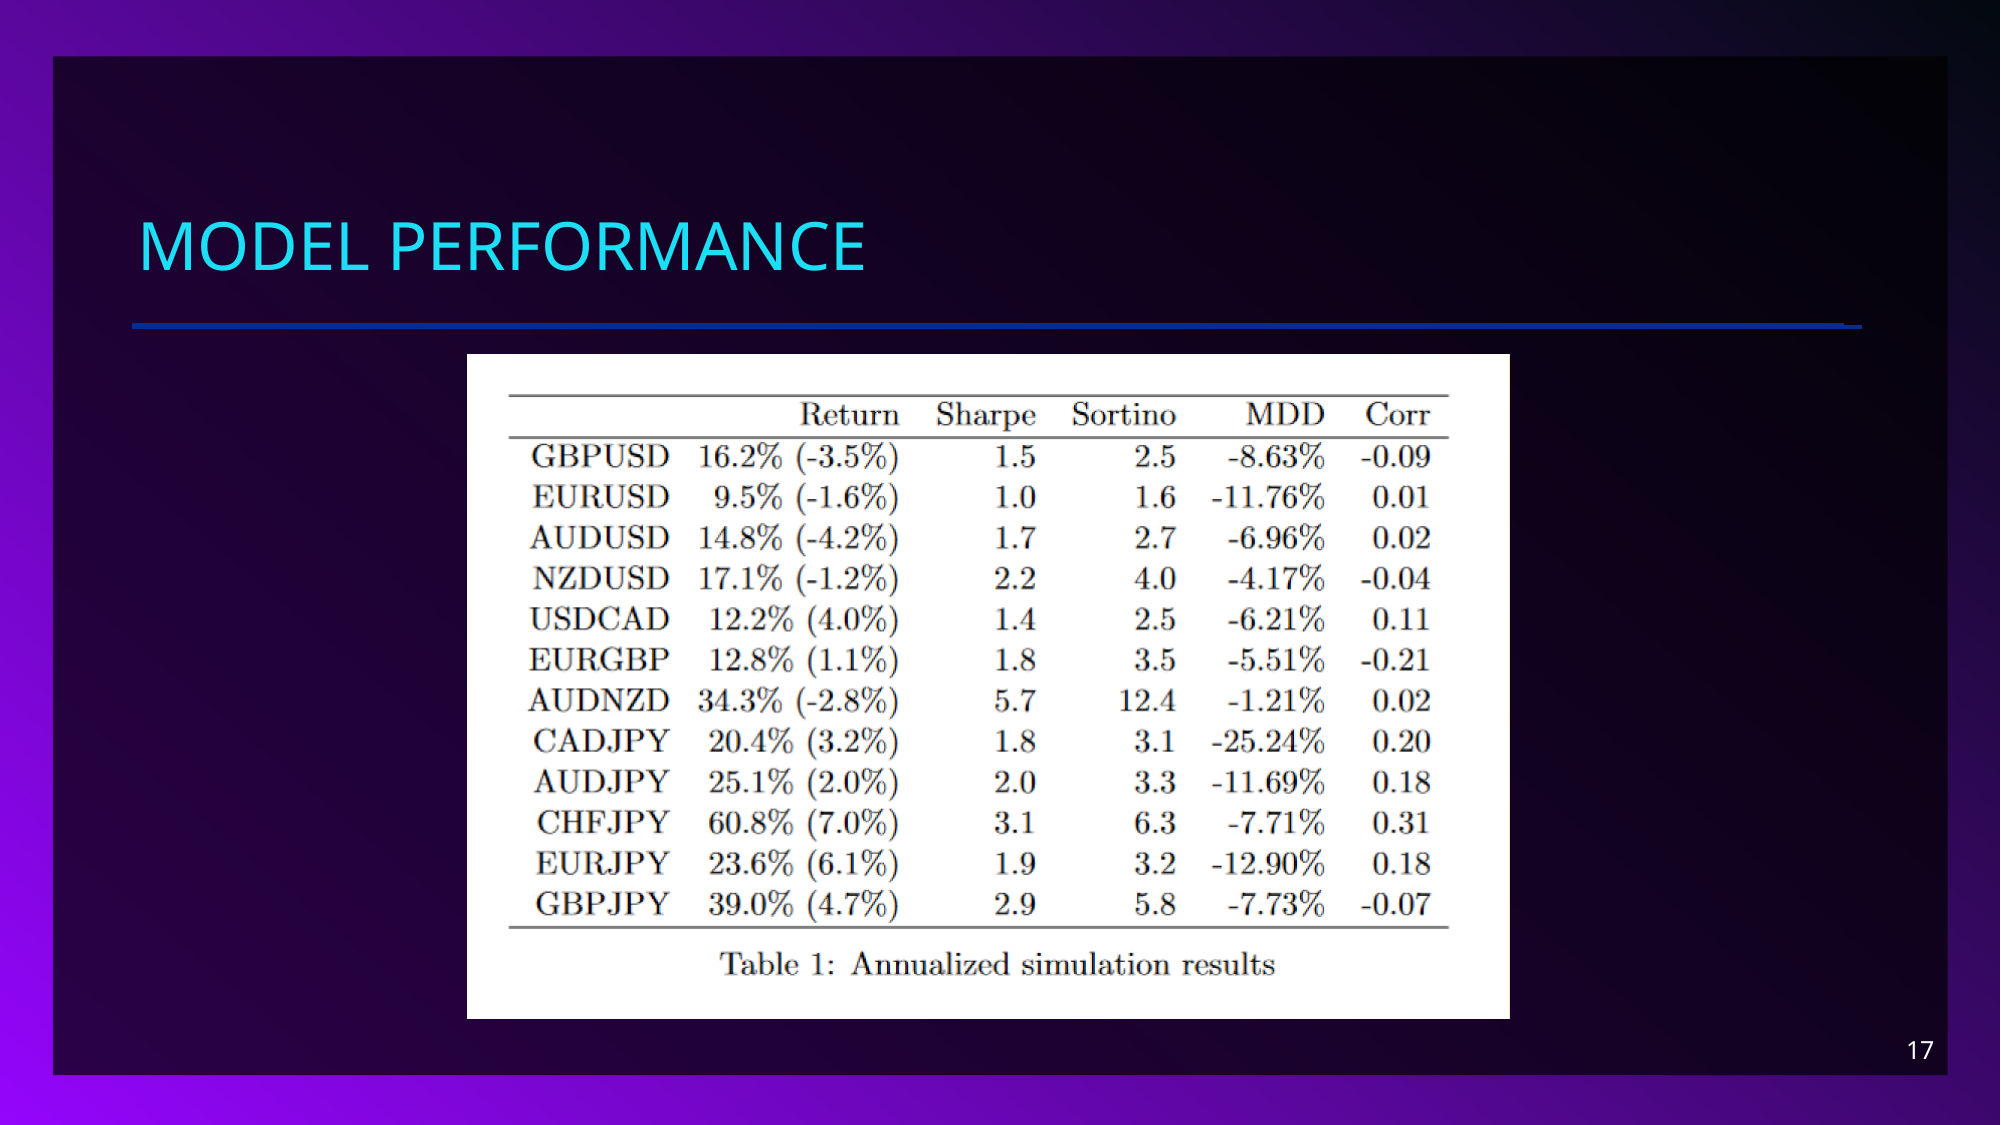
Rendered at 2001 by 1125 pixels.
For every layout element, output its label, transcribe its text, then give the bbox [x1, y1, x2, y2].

picture [467, 354, 1510, 1019]
title Model performance [137, 105, 1862, 293]
slide_number 17 [1499, 1021, 1950, 1082]
